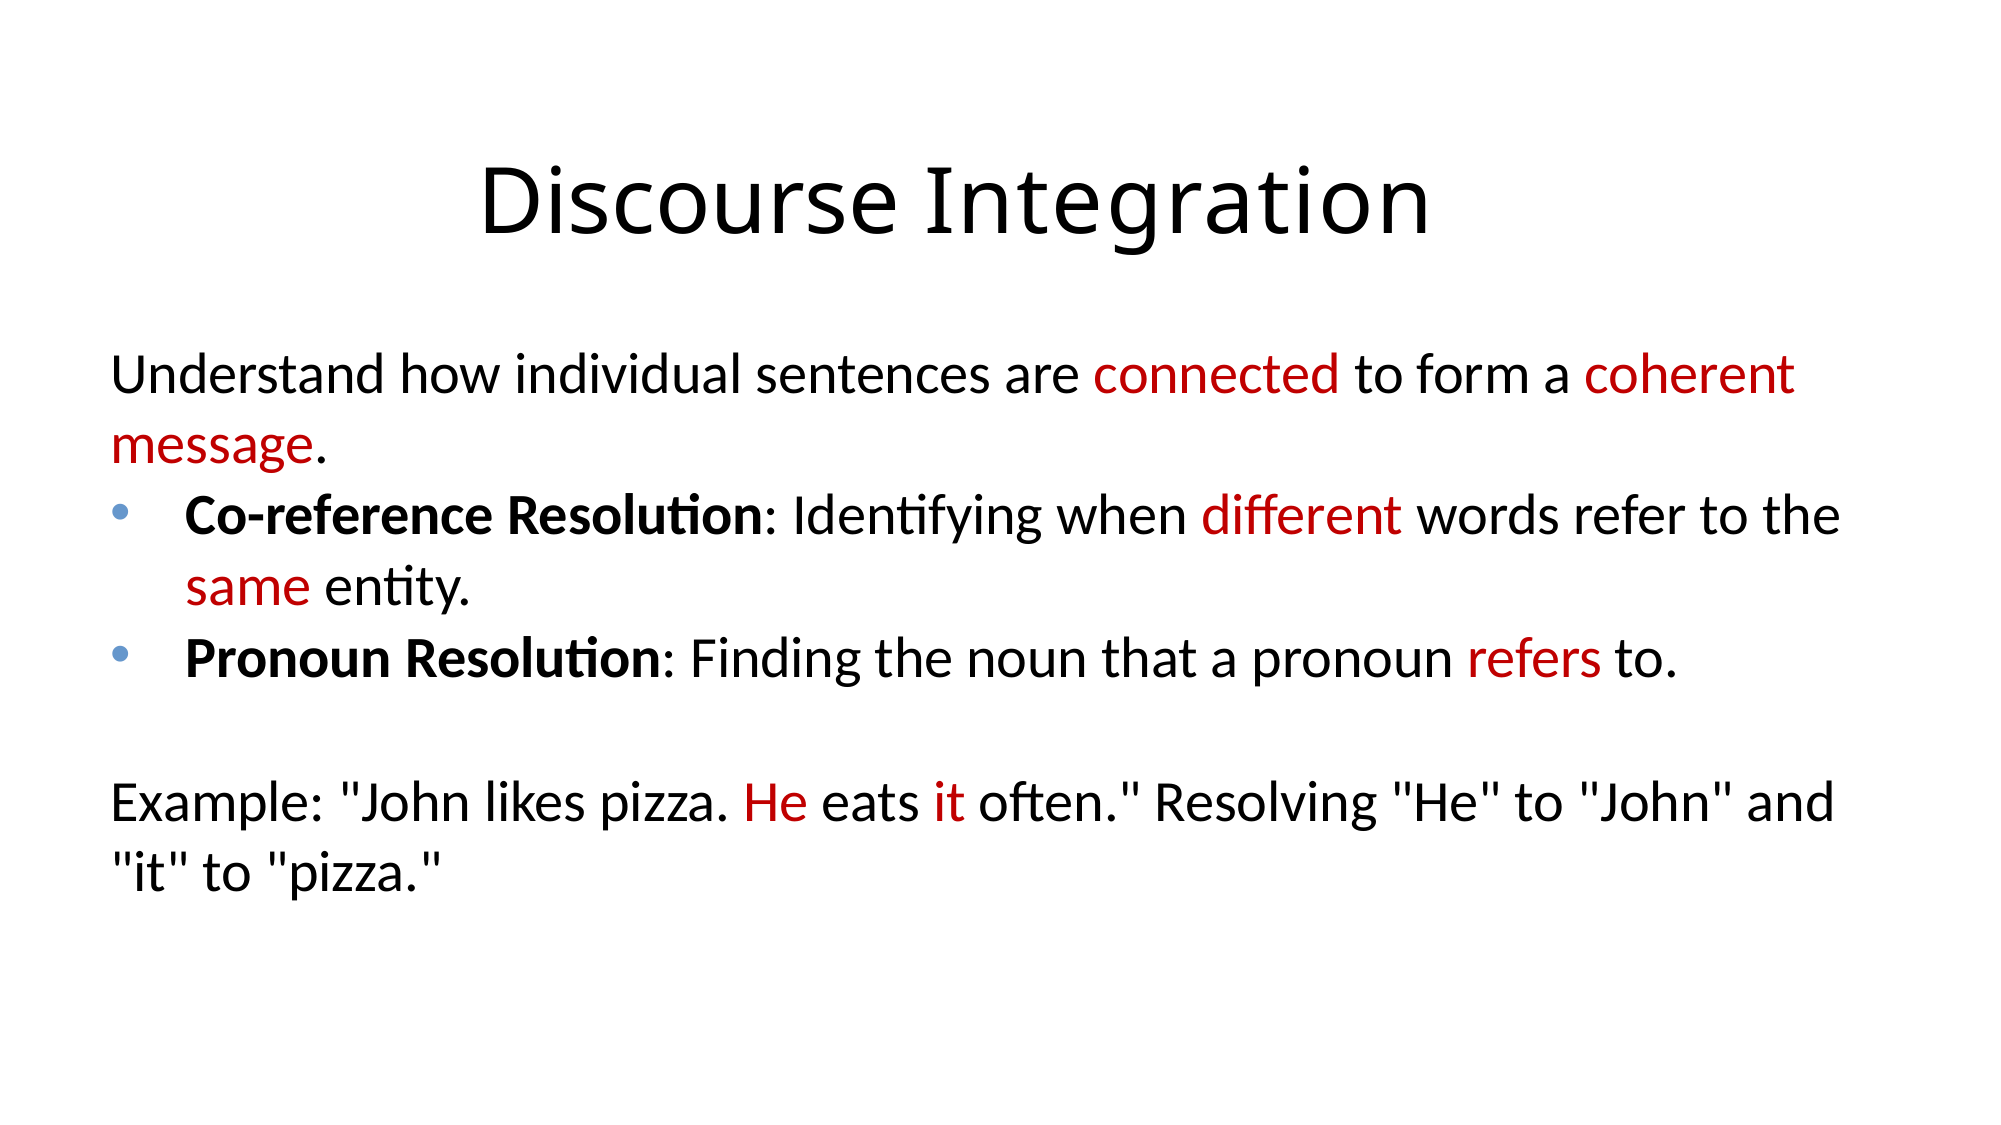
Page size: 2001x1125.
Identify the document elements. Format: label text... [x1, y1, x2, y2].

text_box Understand how individual sentences are connected to form a coherent message. Co-reference Resolution: Identifying when different words refer to the same entity. Pronoun Resolution: Finding the noun that a pronoun refers to. Example: "John likes pizza. He eats it often." Resolving "He" to "John" and "it" to "pizza." [108, 332, 1943, 975]
title Discourse Integration [387, 46, 1571, 292]
